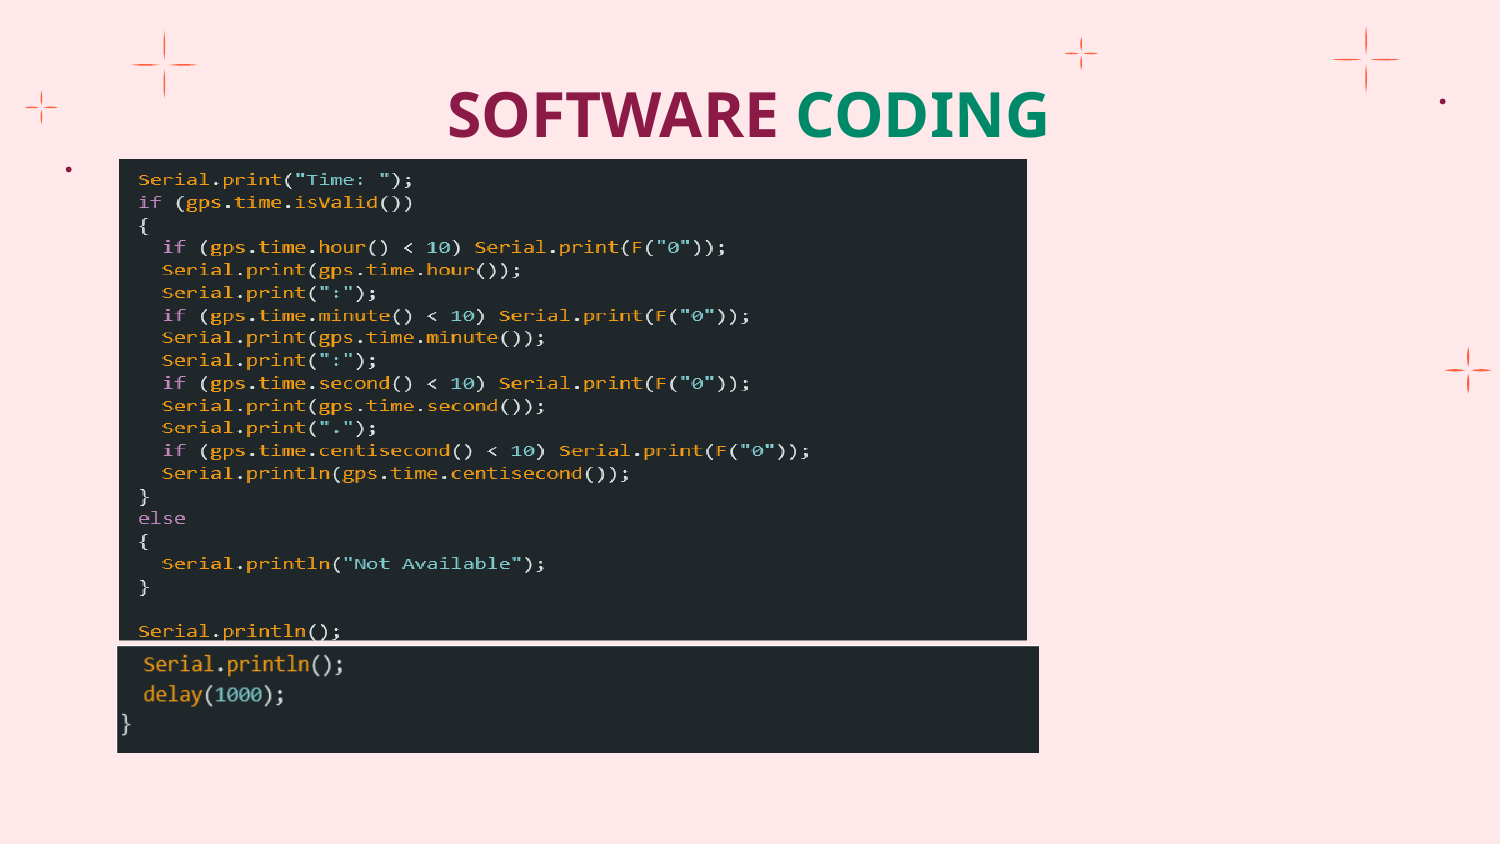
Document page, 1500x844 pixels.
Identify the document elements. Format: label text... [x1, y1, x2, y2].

picture [118, 159, 1027, 641]
title SOFTWARE CODING [116, 60, 1381, 155]
picture [116, 644, 1039, 753]
